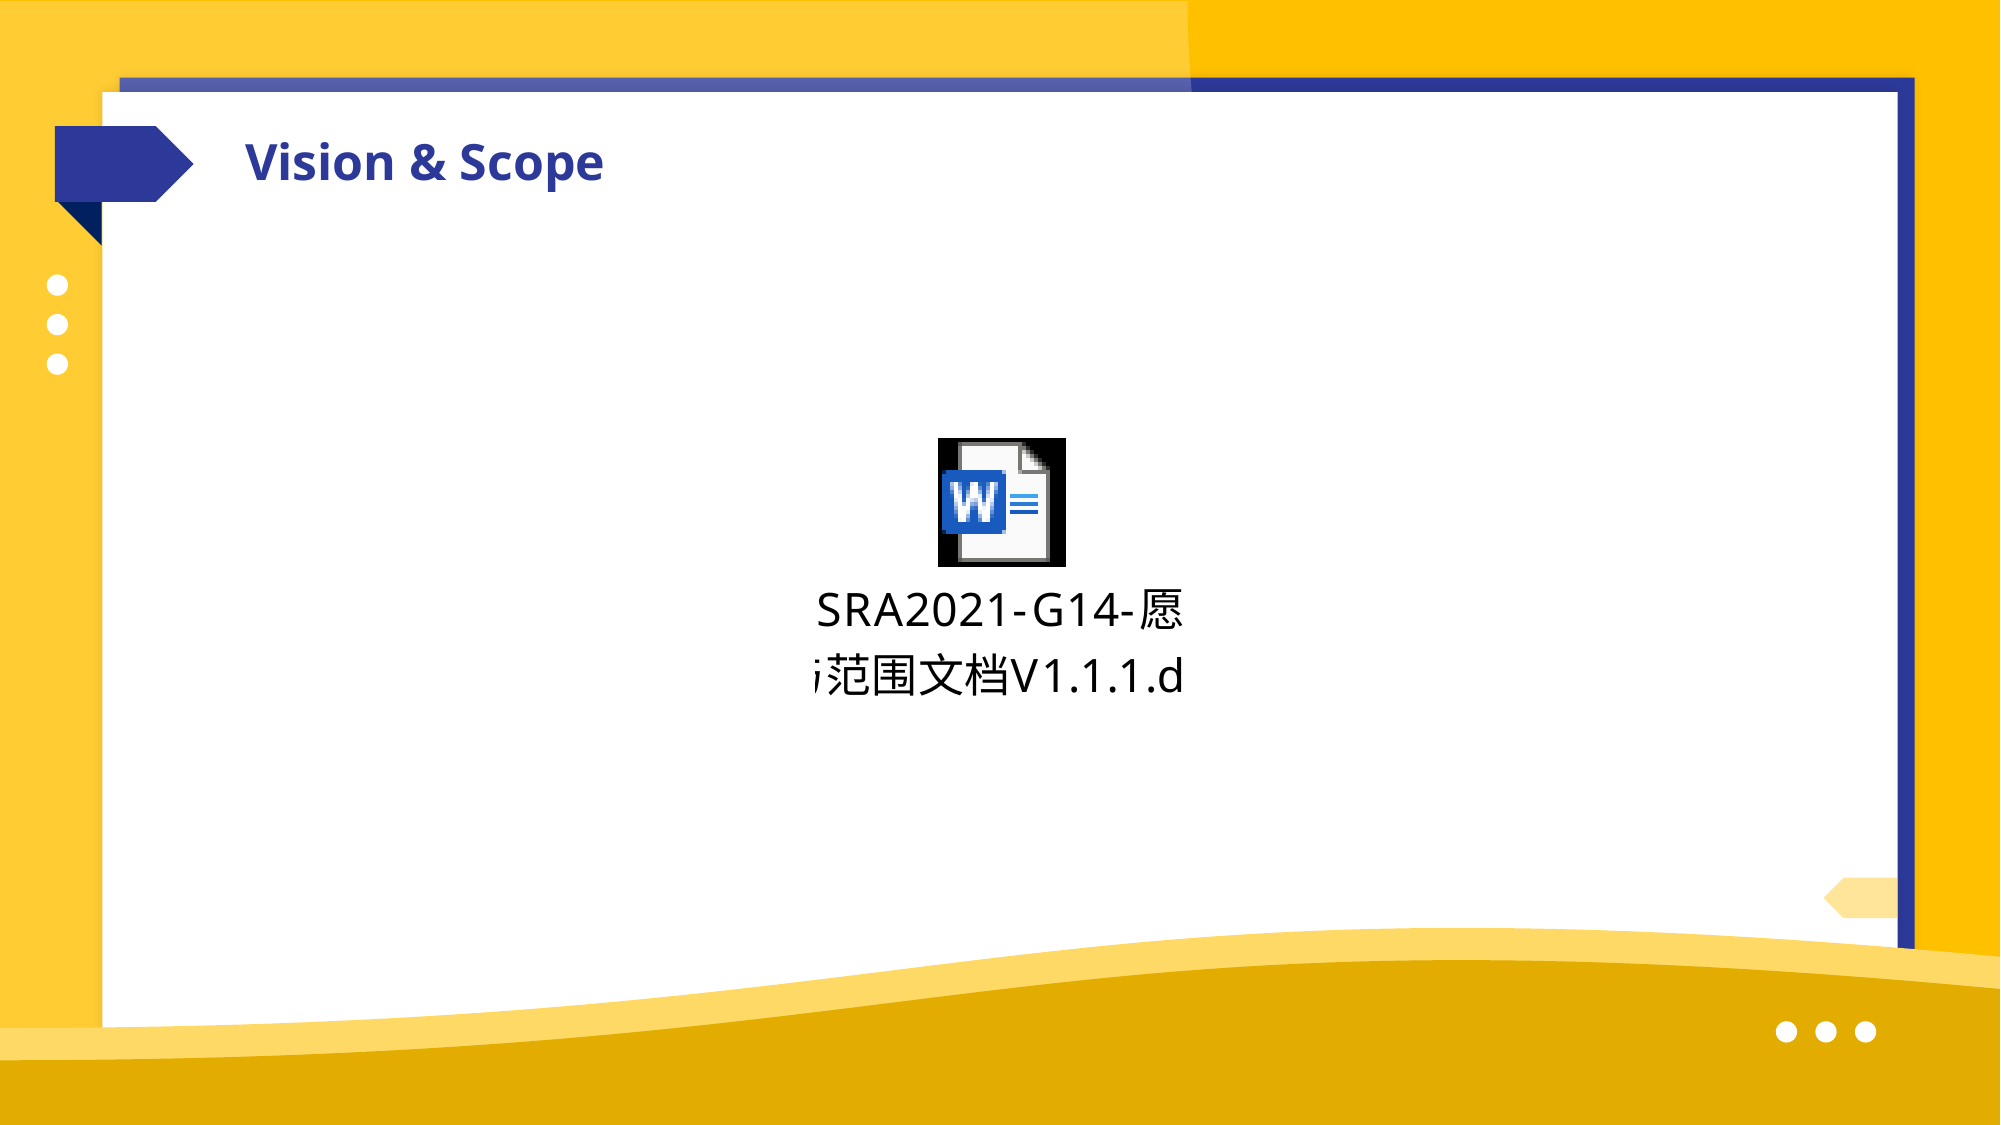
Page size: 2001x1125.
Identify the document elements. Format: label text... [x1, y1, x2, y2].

text_box Vision & Scope [230, 122, 621, 198]
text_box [815, 438, 1185, 775]
